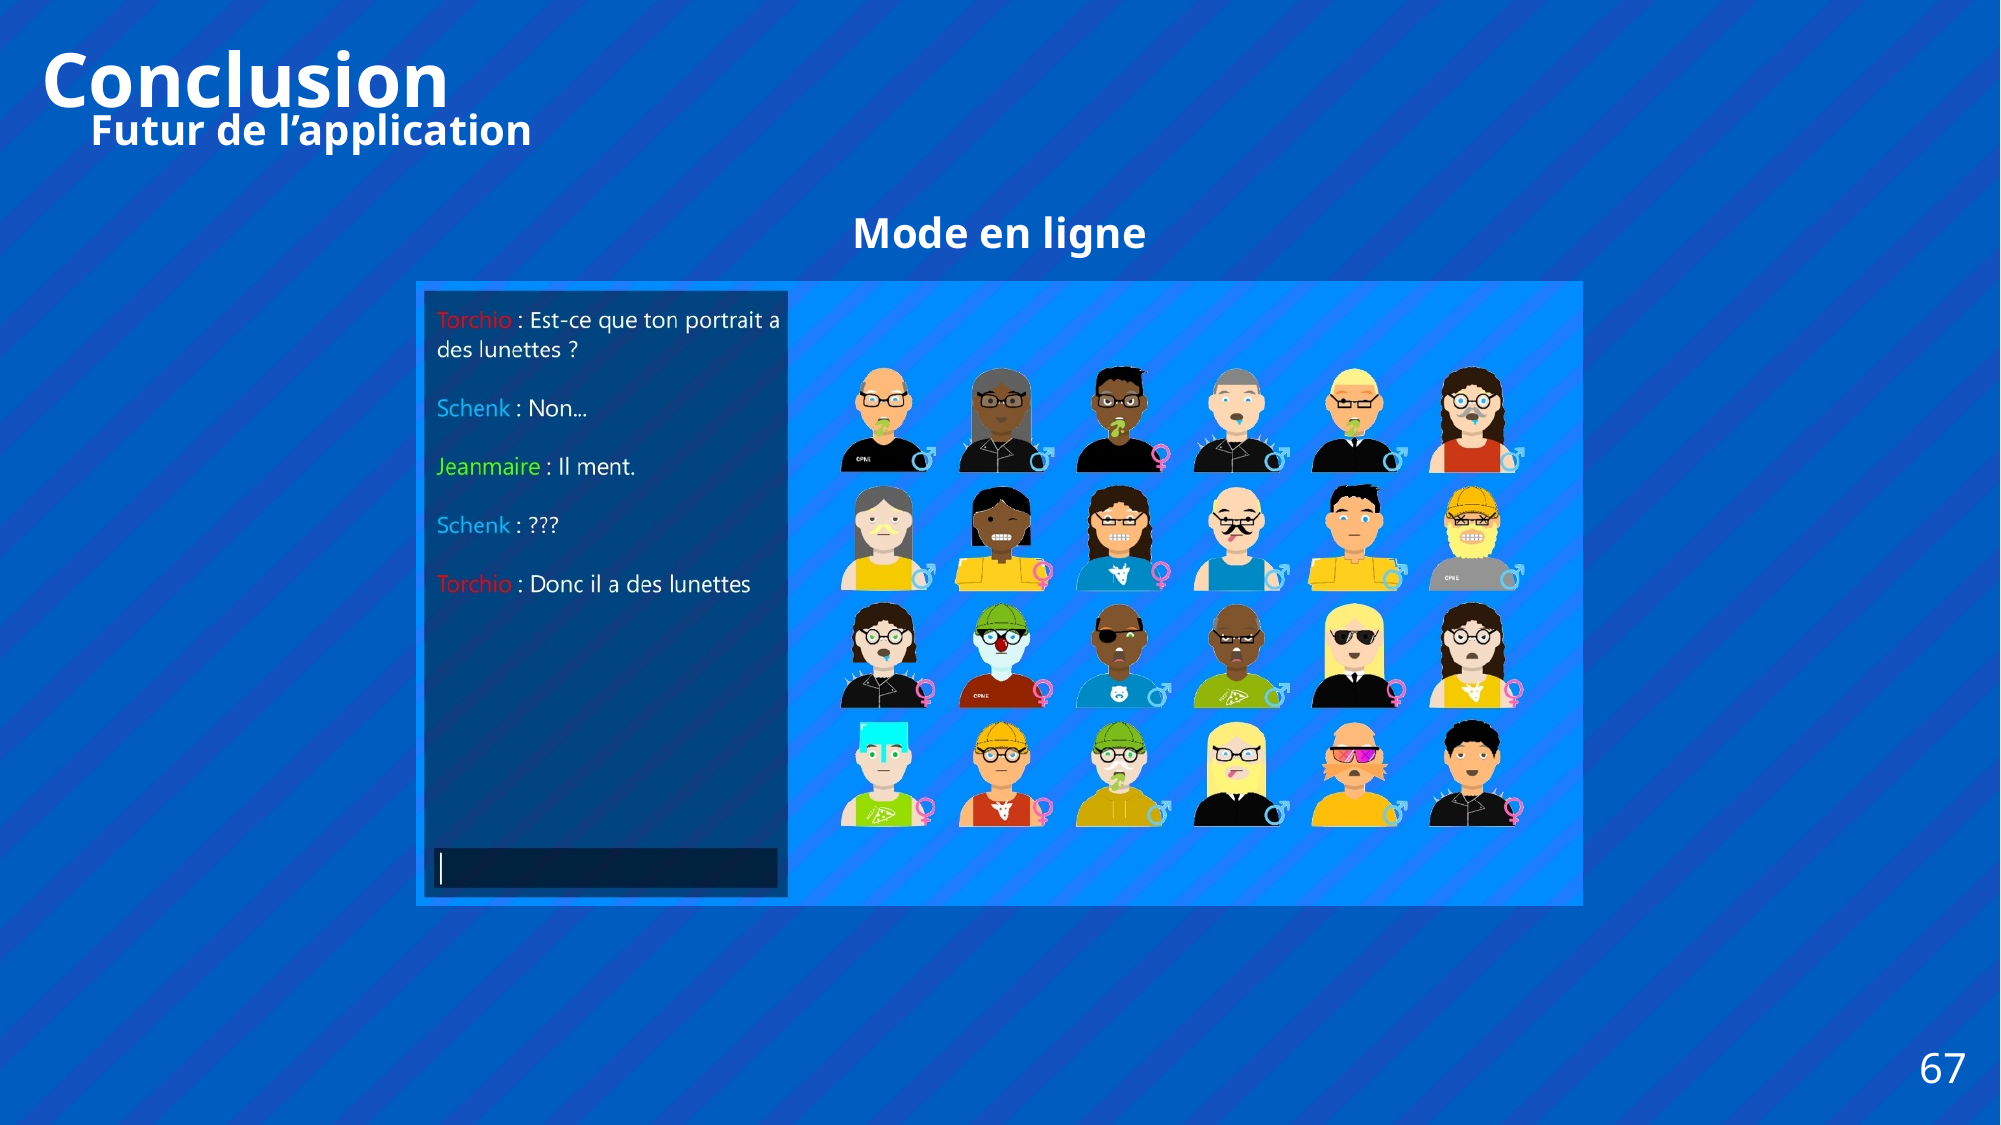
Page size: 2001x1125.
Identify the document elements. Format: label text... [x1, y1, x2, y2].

text_box Futur de l’application [76, 96, 574, 162]
text_box Conclusion [26, 24, 616, 131]
picture [0, 0, 2001, 1125]
slide_number 67 [1532, 1040, 1983, 1100]
text_box Mode en ligne [794, 199, 1206, 264]
